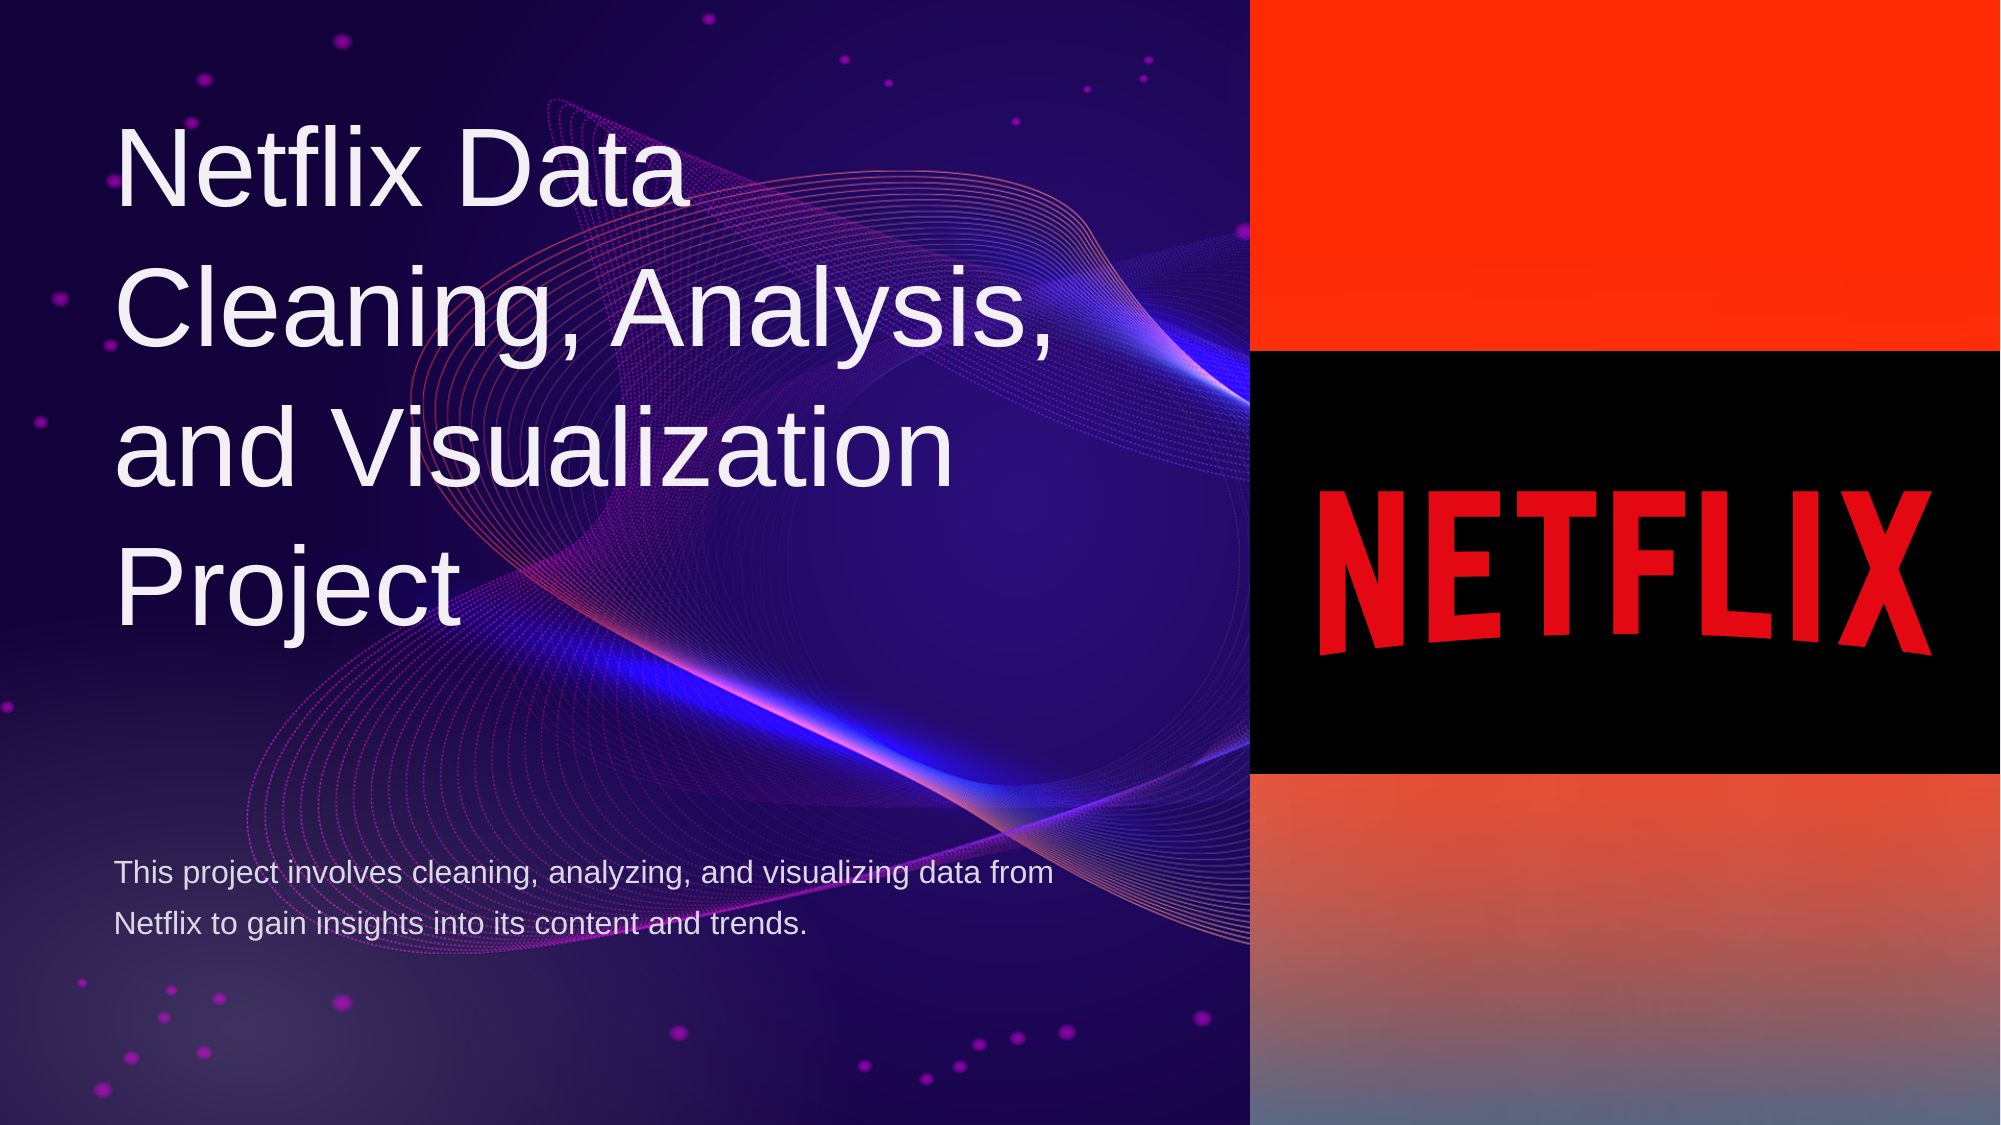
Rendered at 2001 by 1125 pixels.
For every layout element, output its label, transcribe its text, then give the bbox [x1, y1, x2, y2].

text_box Netflix Data Cleaning, Analysis, and Visualization Project [113, 89, 1137, 790]
picture [0, 0, 2001, 1125]
text_box This project involves cleaning, analyzing, and visualizing data from Netflix to gain insights into its content and trends. [113, 838, 1137, 943]
